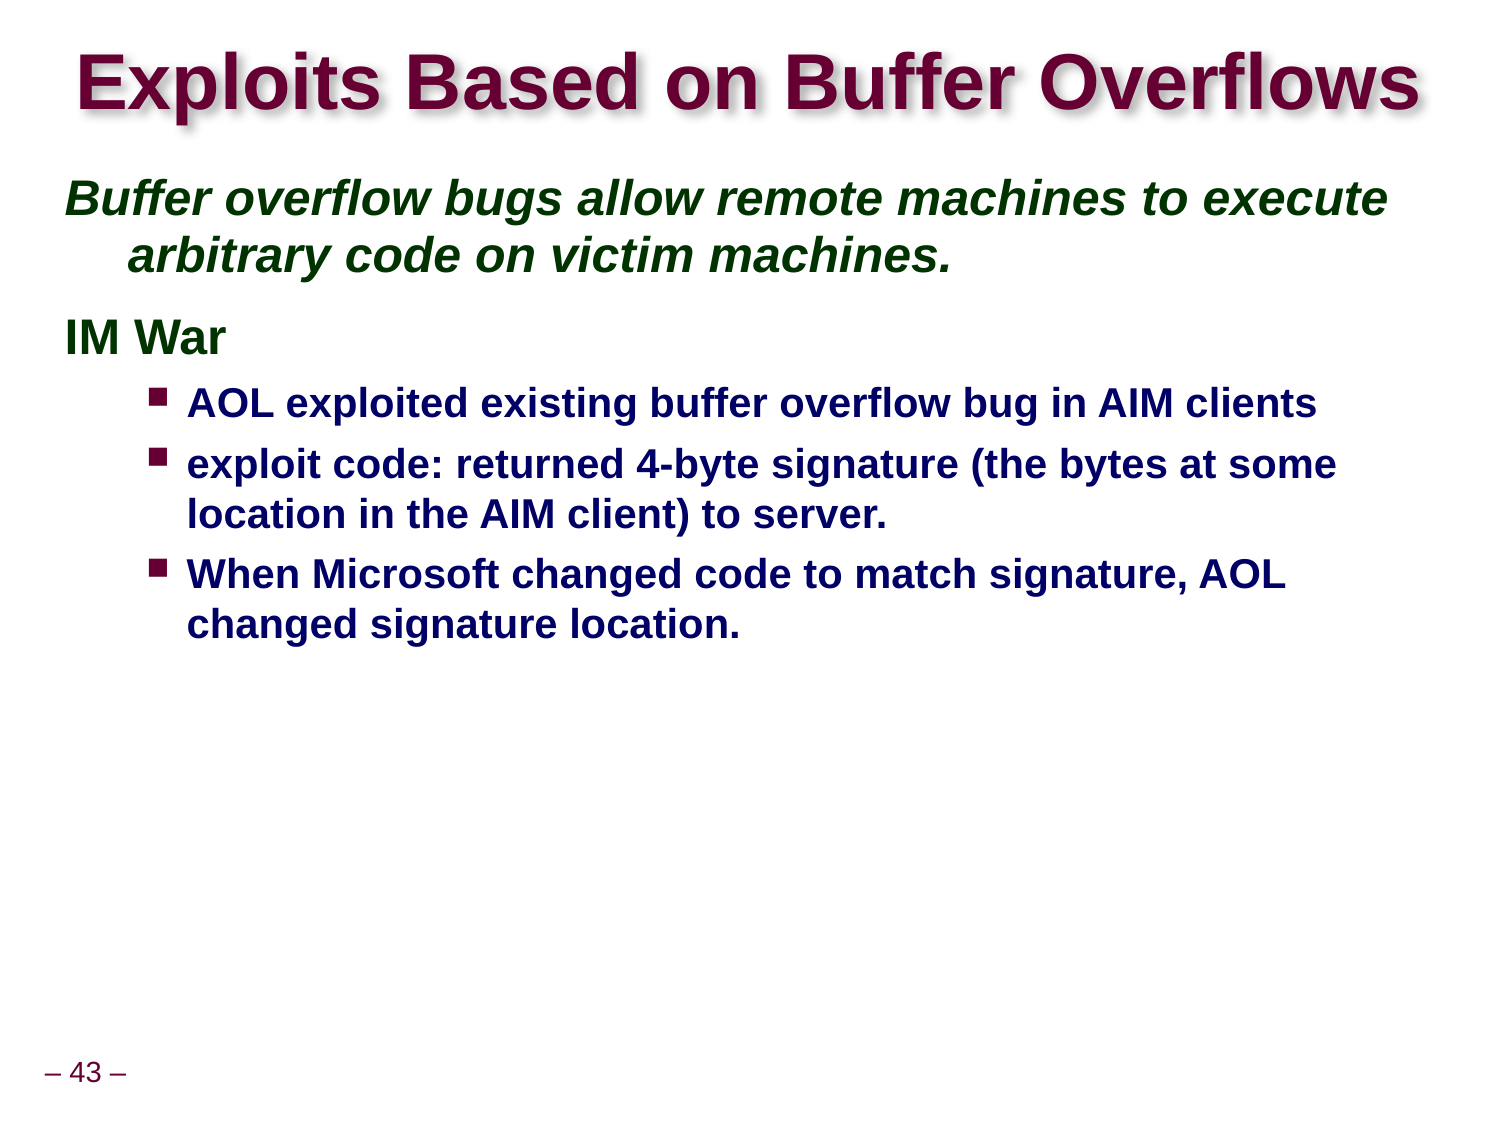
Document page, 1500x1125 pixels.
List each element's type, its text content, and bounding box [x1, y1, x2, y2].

title Exploits Based on Buffer Overflows [74, 37, 1438, 132]
list Buffer overflow bugs allow remote machines to execute arbitrary code on victim machines. IM War AOL exploited existing buffer overflow bug in AIM clients exploit code: returned 4-byte signature (the bytes at some location in the AIM client) to server. When Microsoft changed code to match signature, AOL changed signature location. [49, 162, 1409, 1058]
